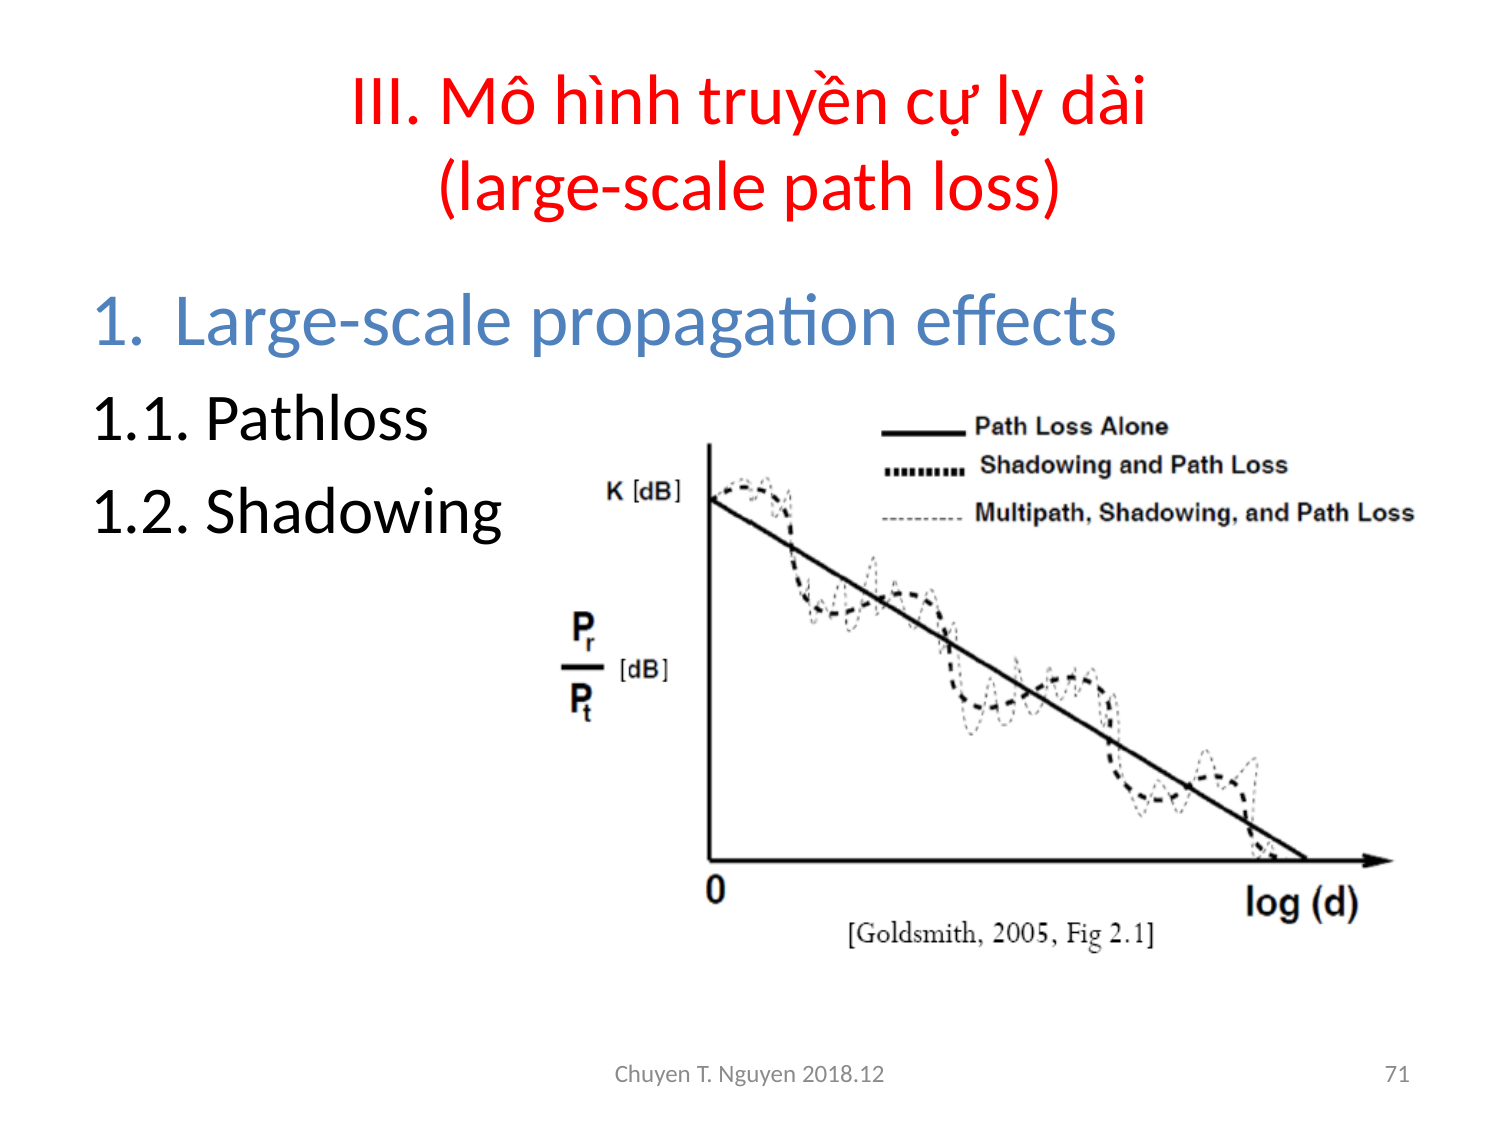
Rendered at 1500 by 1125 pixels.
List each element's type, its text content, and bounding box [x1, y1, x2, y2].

list Large-scale propagation effects 1.1. Pathloss 1.2. Shadowing [75, 262, 1388, 1005]
picture [556, 396, 1419, 958]
slide_number 71 [1074, 1042, 1425, 1103]
title III. Mô hình truyền cự ly dài (large-scale path loss) [75, 45, 1425, 233]
footer Chuyen T. Nguyen 2018.12 [512, 1042, 988, 1103]
